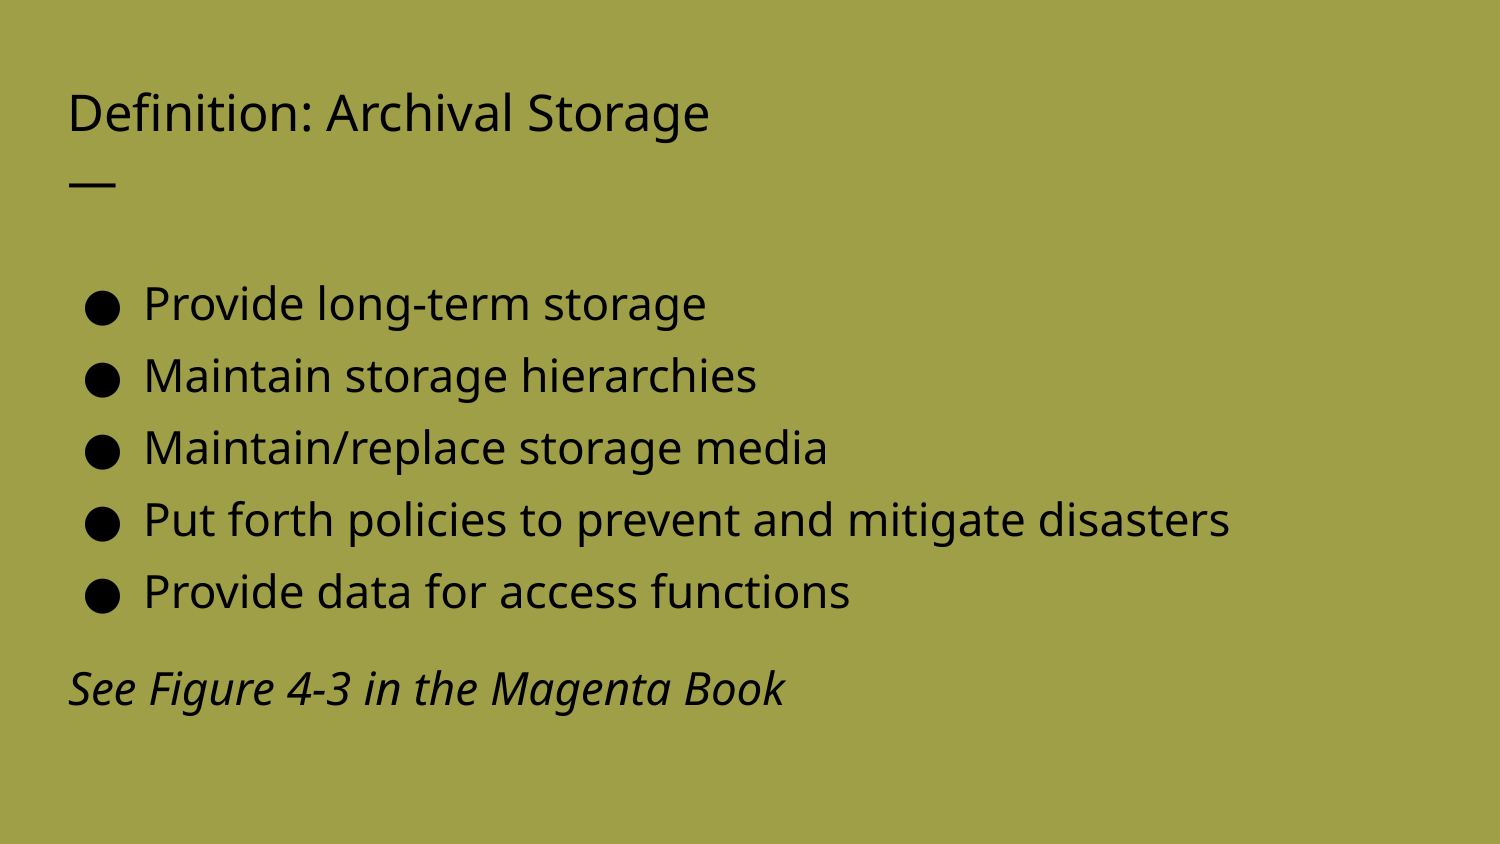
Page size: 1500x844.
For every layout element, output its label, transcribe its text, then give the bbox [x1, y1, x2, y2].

title Definition: Archival Storage — [67, 76, 1418, 215]
list Provide long-term storage Maintain storage hierarchies Maintain/replace storage media Put forth policies to prevent and mitigate disasters Provide data for access functions See Figure 4-3 in the Magenta Book [68, 262, 1455, 783]
